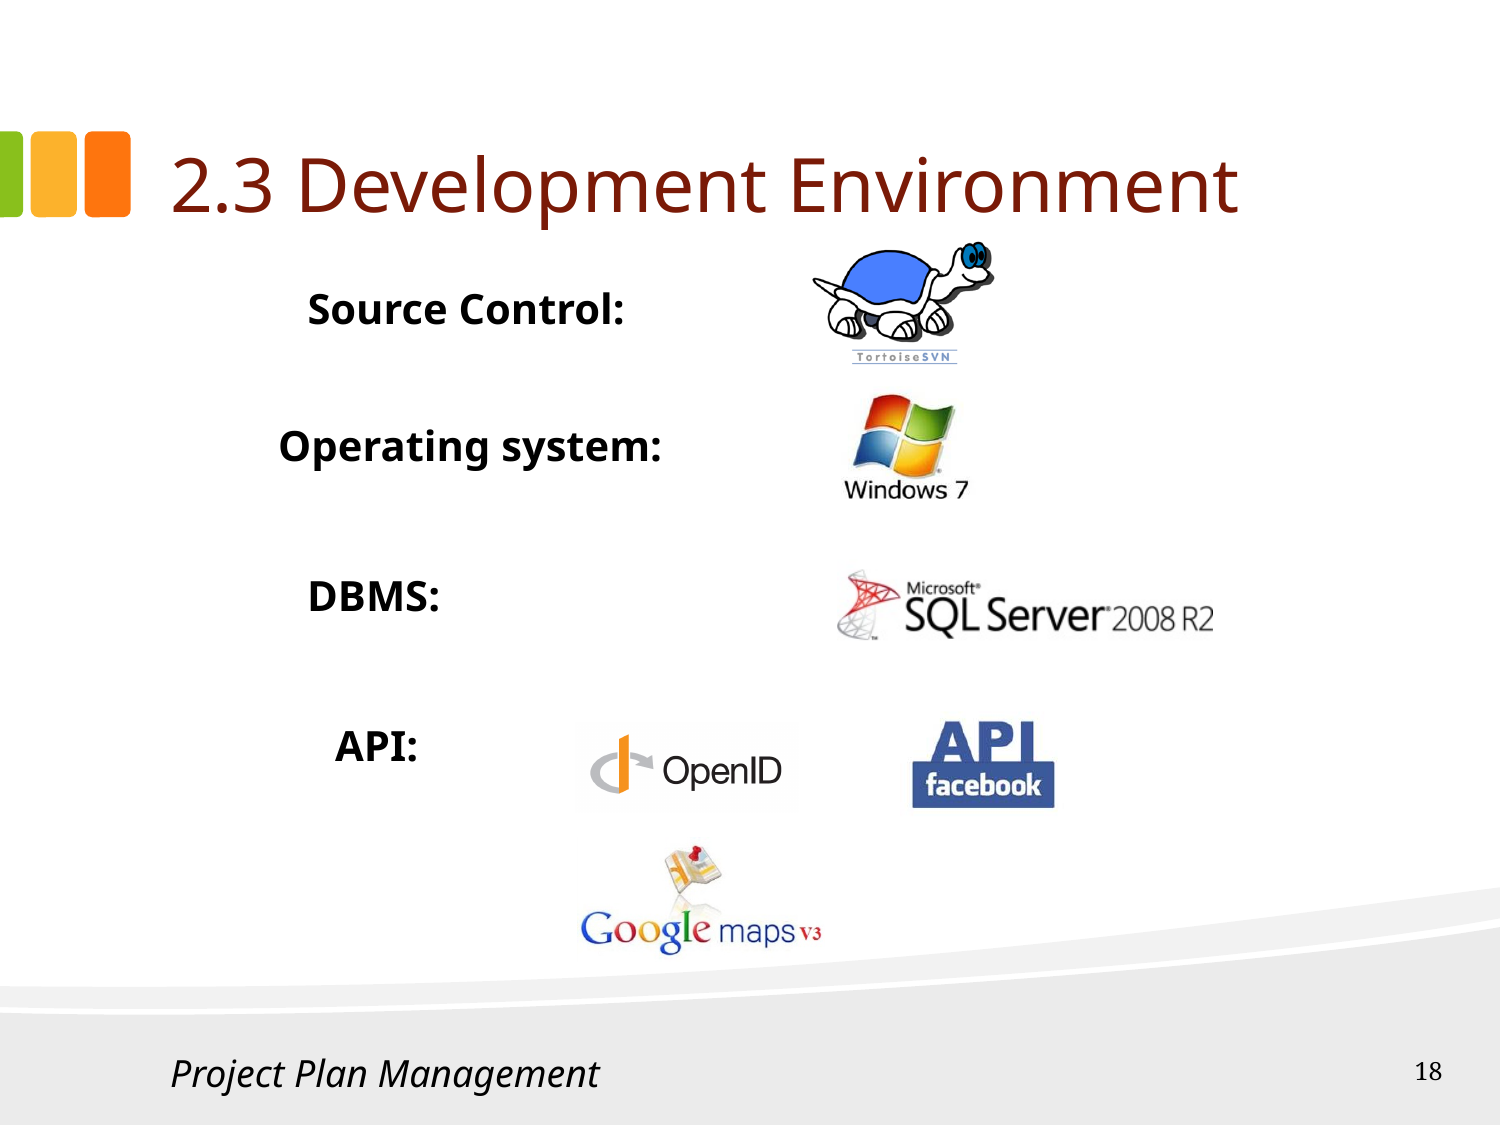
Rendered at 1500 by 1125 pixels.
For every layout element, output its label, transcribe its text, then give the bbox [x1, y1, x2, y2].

picture [783, 238, 1213, 826]
text_box Source Control: [292, 275, 651, 340]
text_box DBMS: [292, 562, 466, 628]
text_box API: [320, 712, 444, 778]
title 2.3 Development Environment [150, 24, 1350, 238]
footer Project Plan Management [150, 1057, 1170, 1088]
picture [577, 837, 826, 962]
text_box Operating system: [263, 412, 688, 478]
slide_number 18 [1362, 1057, 1463, 1088]
picture [574, 722, 799, 813]
